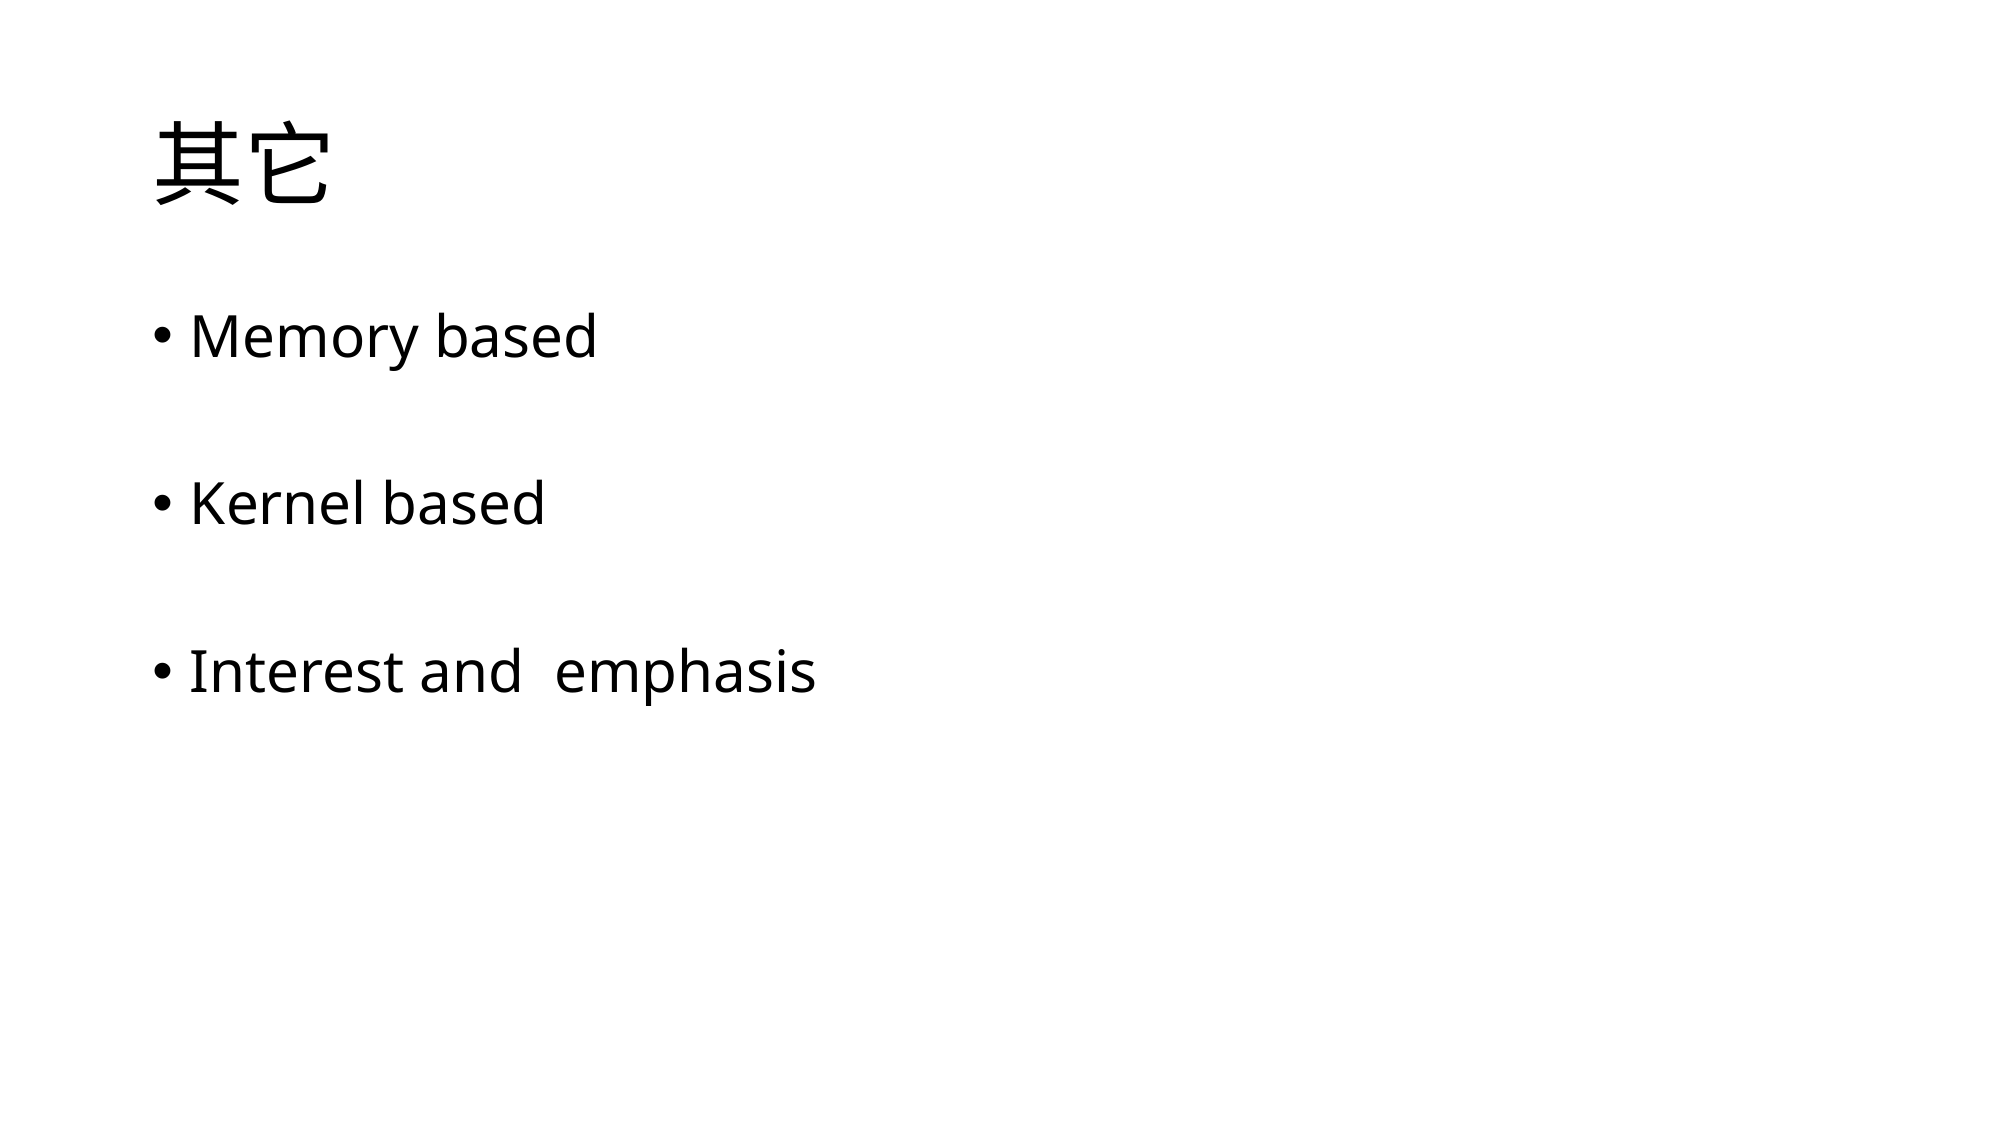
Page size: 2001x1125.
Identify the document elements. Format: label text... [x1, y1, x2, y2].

title 其它 [137, 59, 1863, 278]
list Memory based Kernel based Interest and emphasis [137, 299, 1863, 1014]
